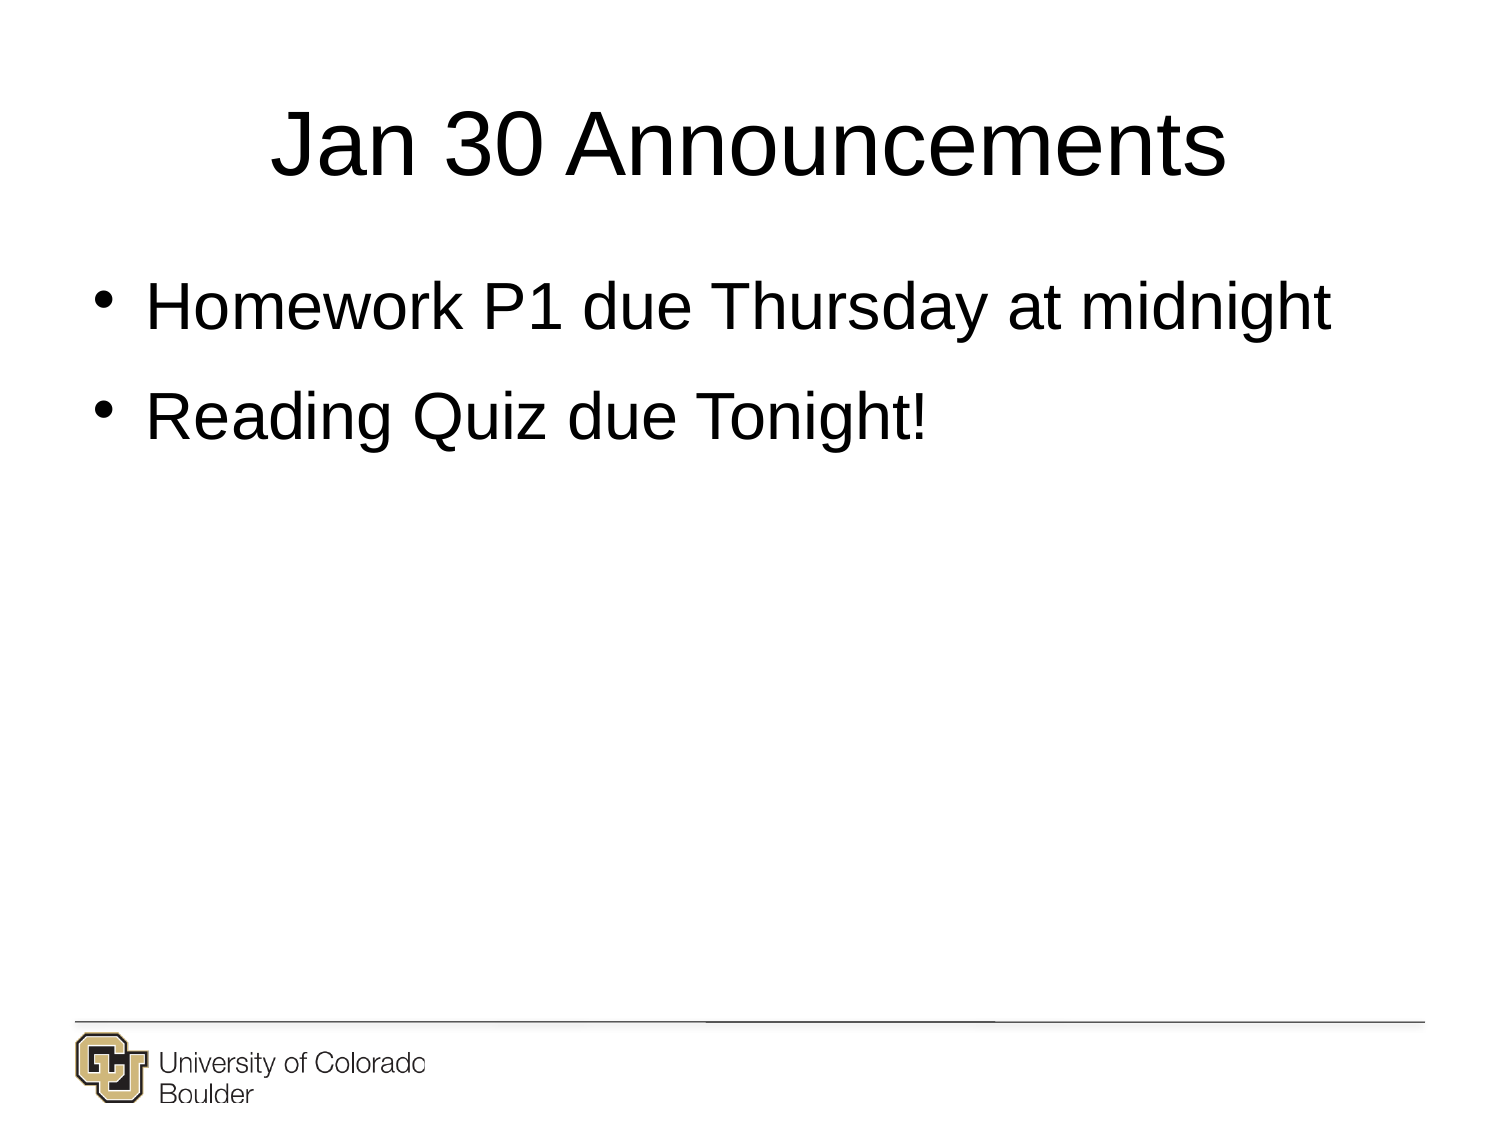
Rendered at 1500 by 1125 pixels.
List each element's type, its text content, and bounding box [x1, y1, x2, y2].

list Homework P1 due Thursday at midnight Reading Quiz due Tonight! [75, 263, 1425, 916]
title Jan 30 Announcements [75, 44, 1425, 233]
